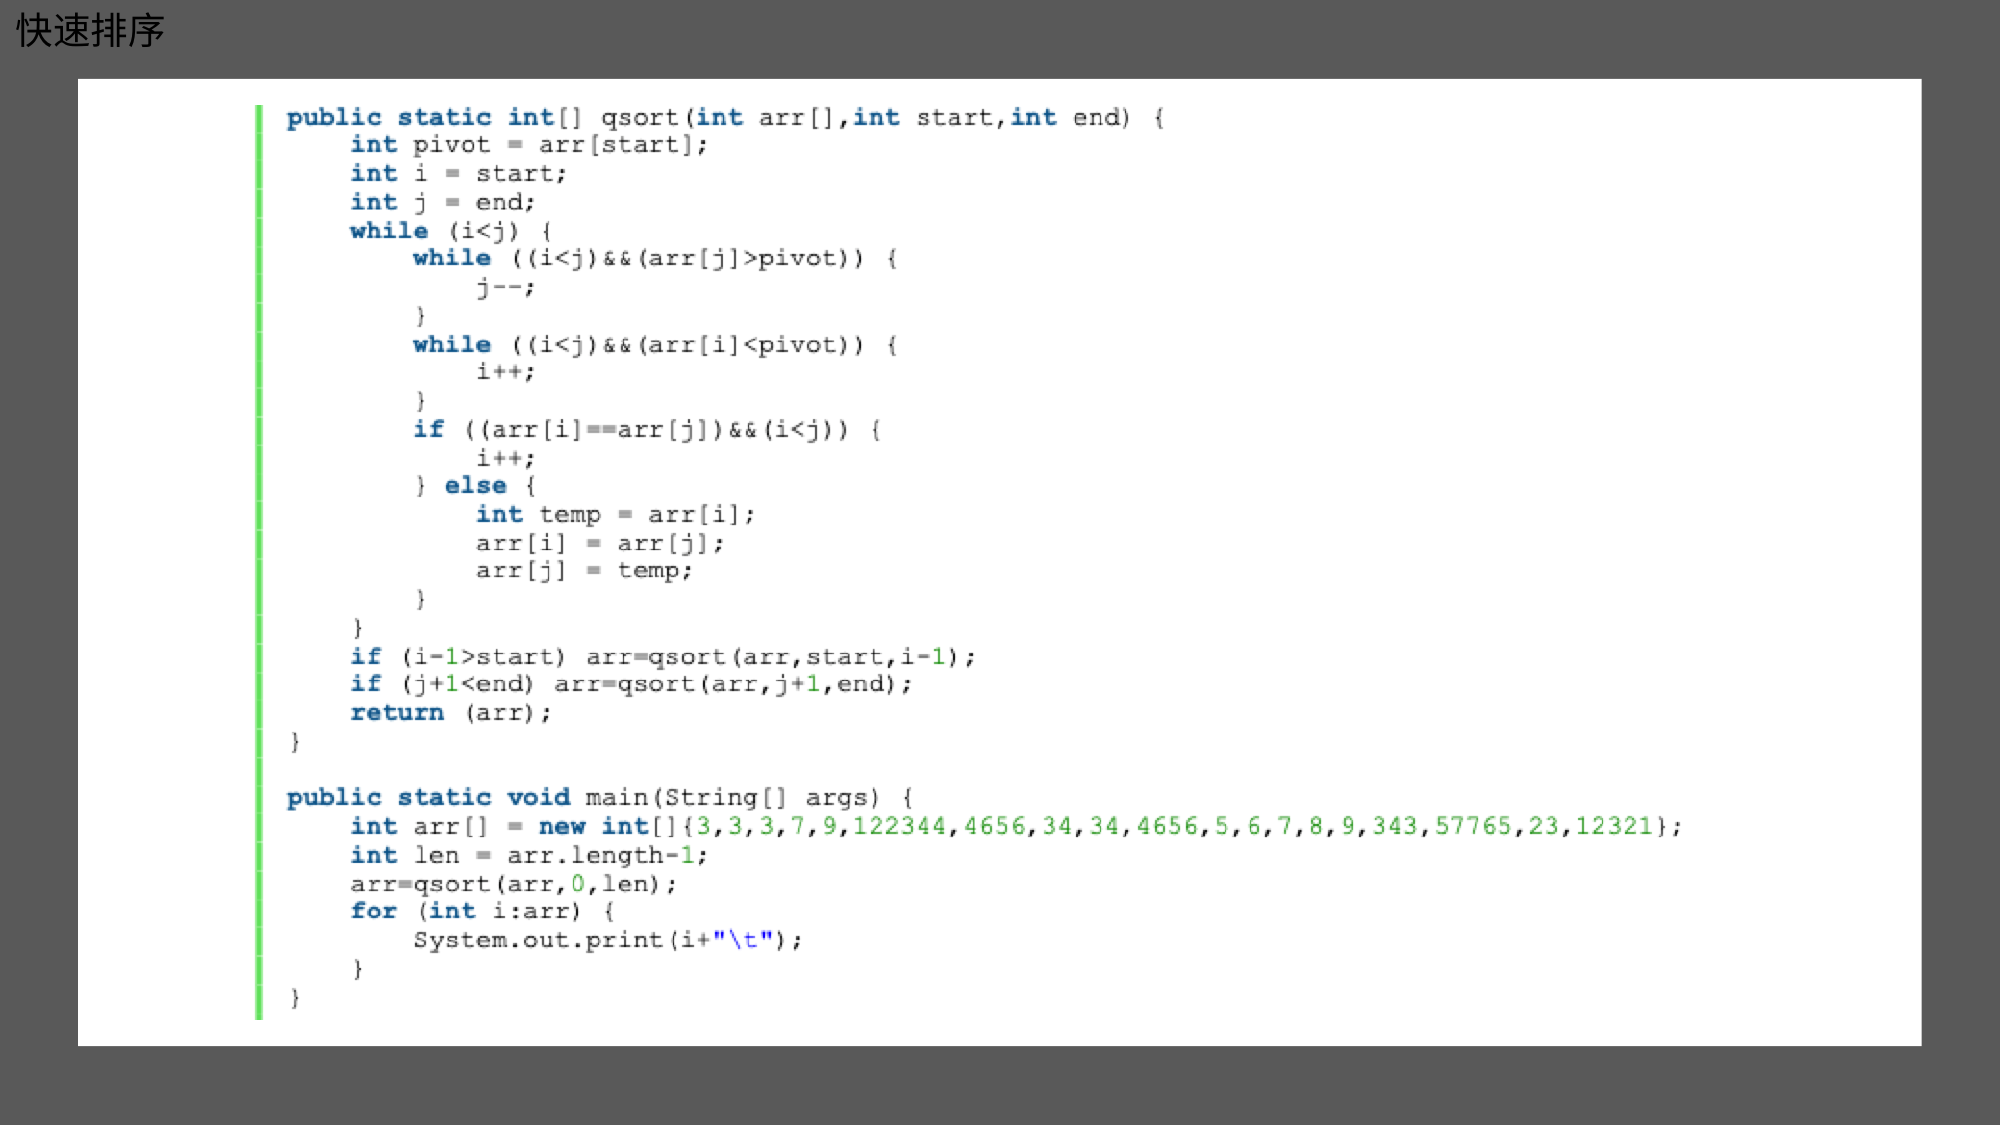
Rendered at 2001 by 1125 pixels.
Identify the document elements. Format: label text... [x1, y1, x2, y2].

text_box 快速排序 [0, 0, 181, 60]
text_box [77, 78, 1923, 1047]
text_box [0, 0, 2000, 1125]
picture [247, 105, 1753, 1020]
